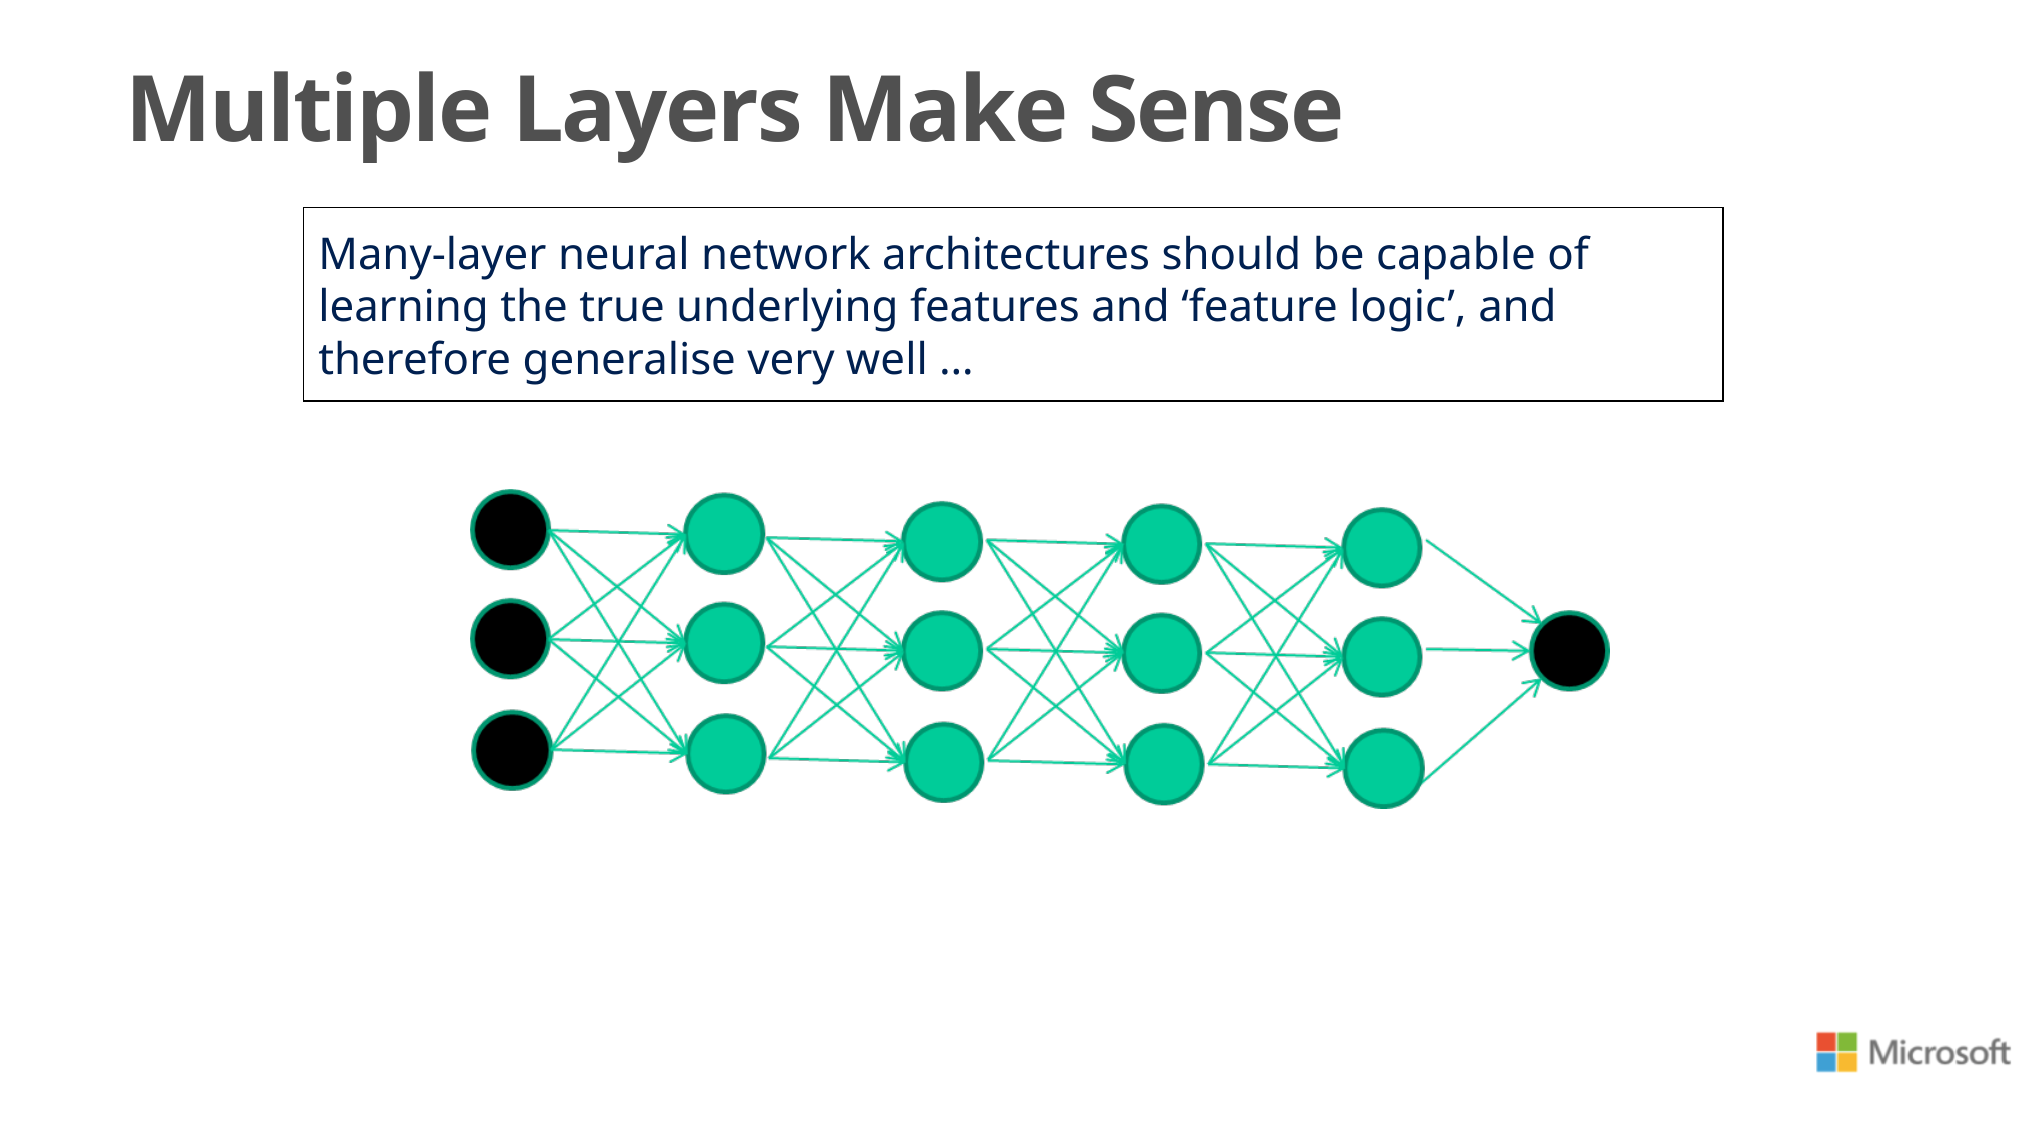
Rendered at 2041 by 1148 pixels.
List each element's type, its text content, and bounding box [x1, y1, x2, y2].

text_box Multiple Layers Make Sense [110, 54, 2041, 206]
picture [470, 489, 1610, 810]
text_box Many-layer neural network architectures should be capable of learning the true underlying features and ‘feature logic’, and therefore generalise very well … [303, 207, 1723, 402]
picture [1792, 1005, 2028, 1086]
